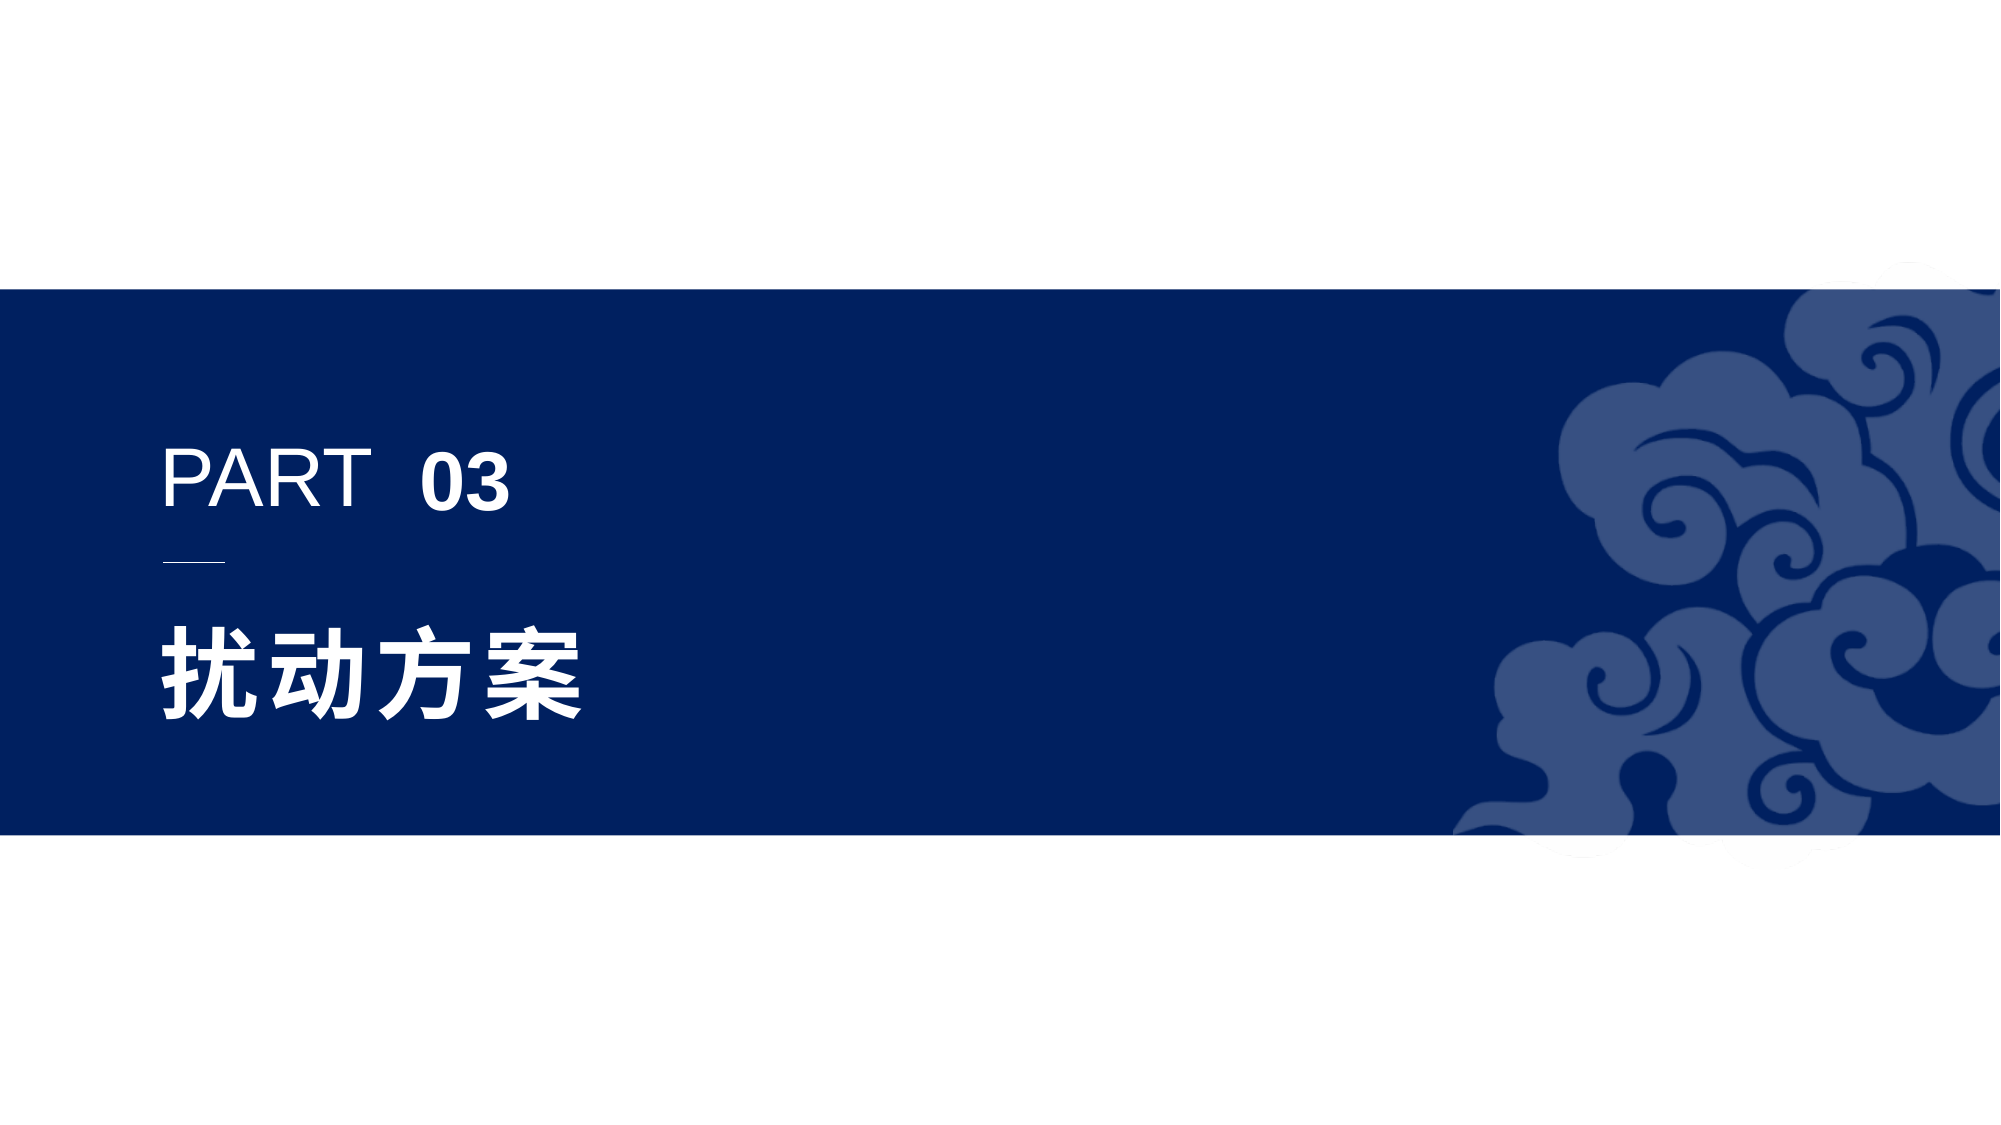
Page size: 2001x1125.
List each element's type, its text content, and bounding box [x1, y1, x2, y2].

text_box 03 [404, 418, 1343, 535]
picture [1453, 255, 2000, 870]
text_box PART [144, 416, 389, 531]
text_box 扰动方案 [144, 604, 1343, 750]
text_box [0, 288, 1453, 836]
